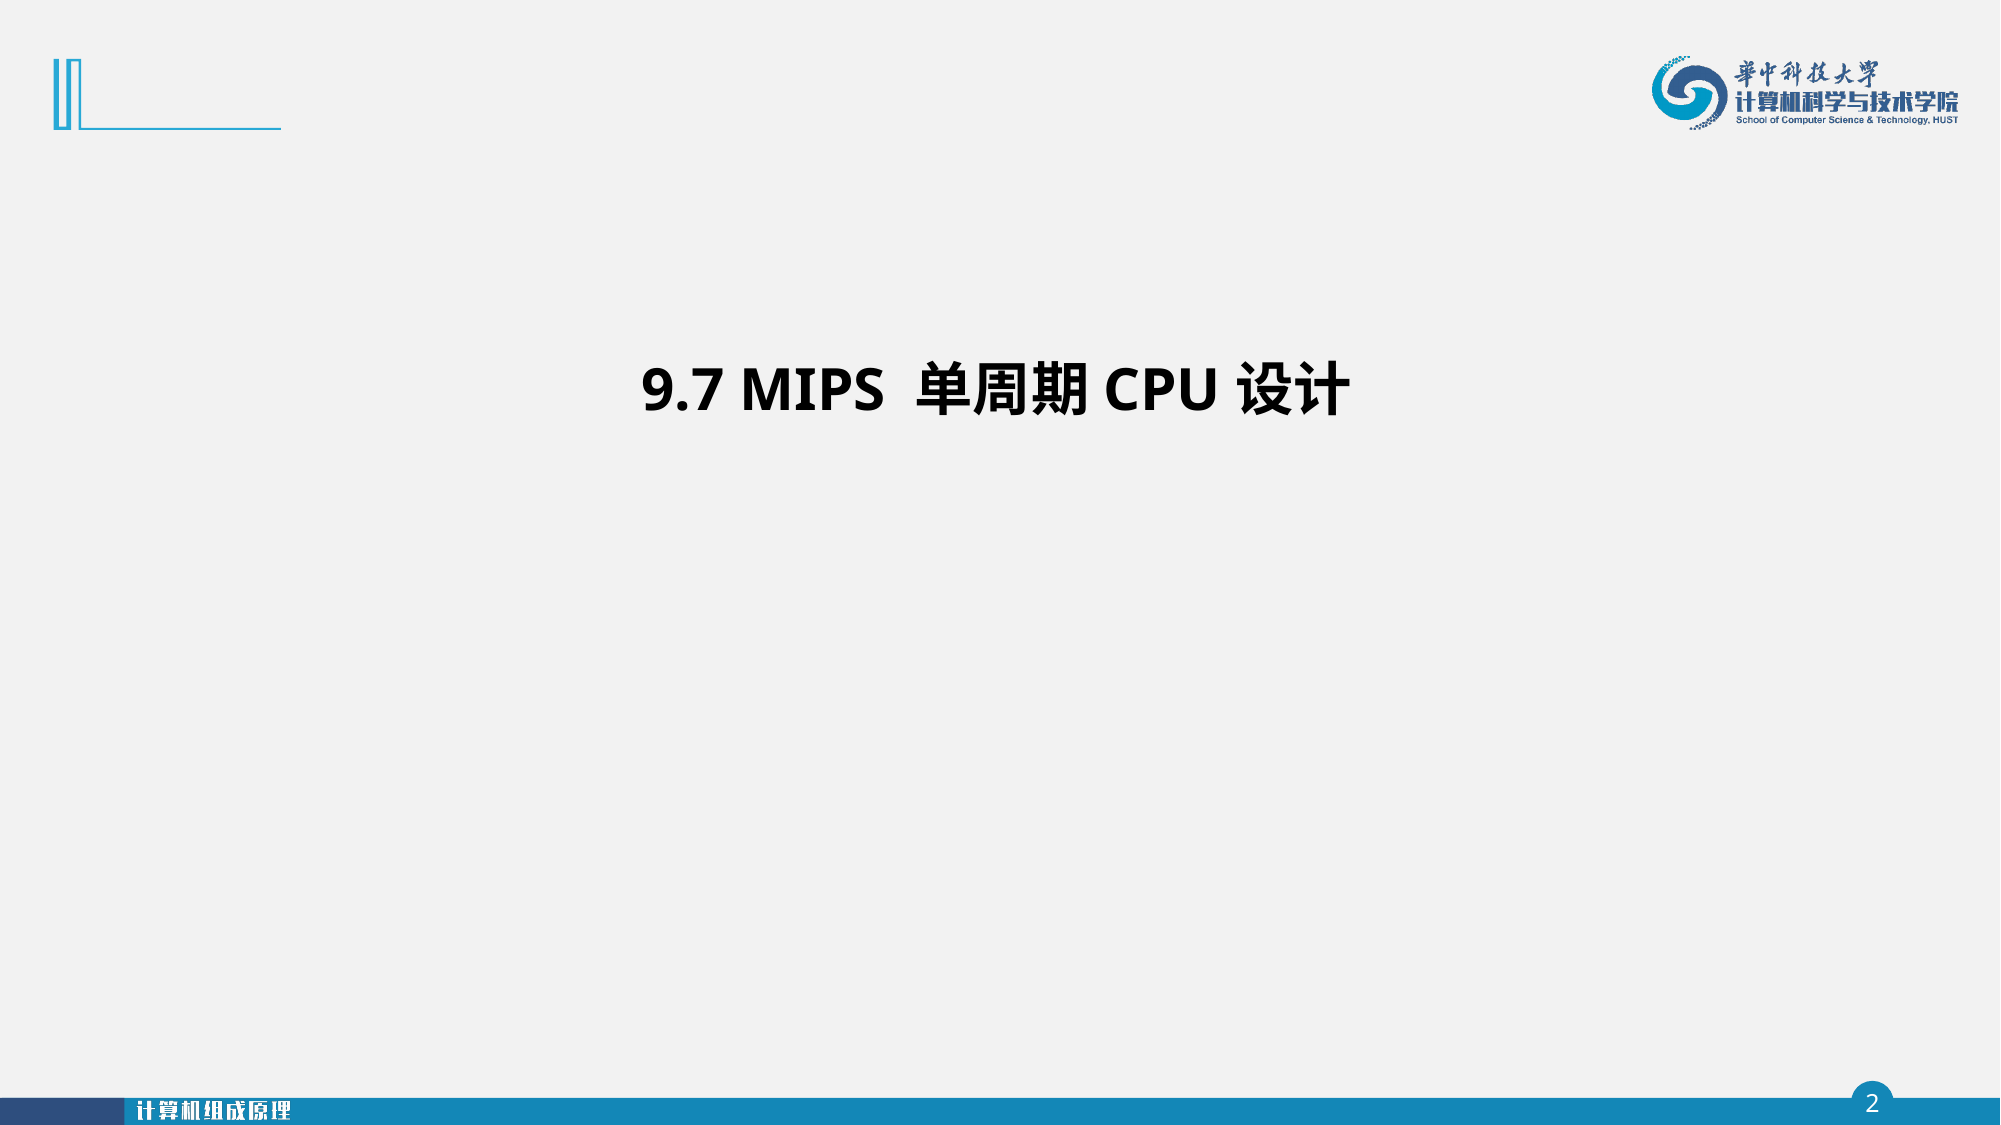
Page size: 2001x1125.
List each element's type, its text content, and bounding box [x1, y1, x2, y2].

picture [1652, 56, 1958, 130]
text_box 9.7 MIPS 单周期CPU设计 [626, 340, 1374, 443]
picture [1652, 56, 1678, 81]
